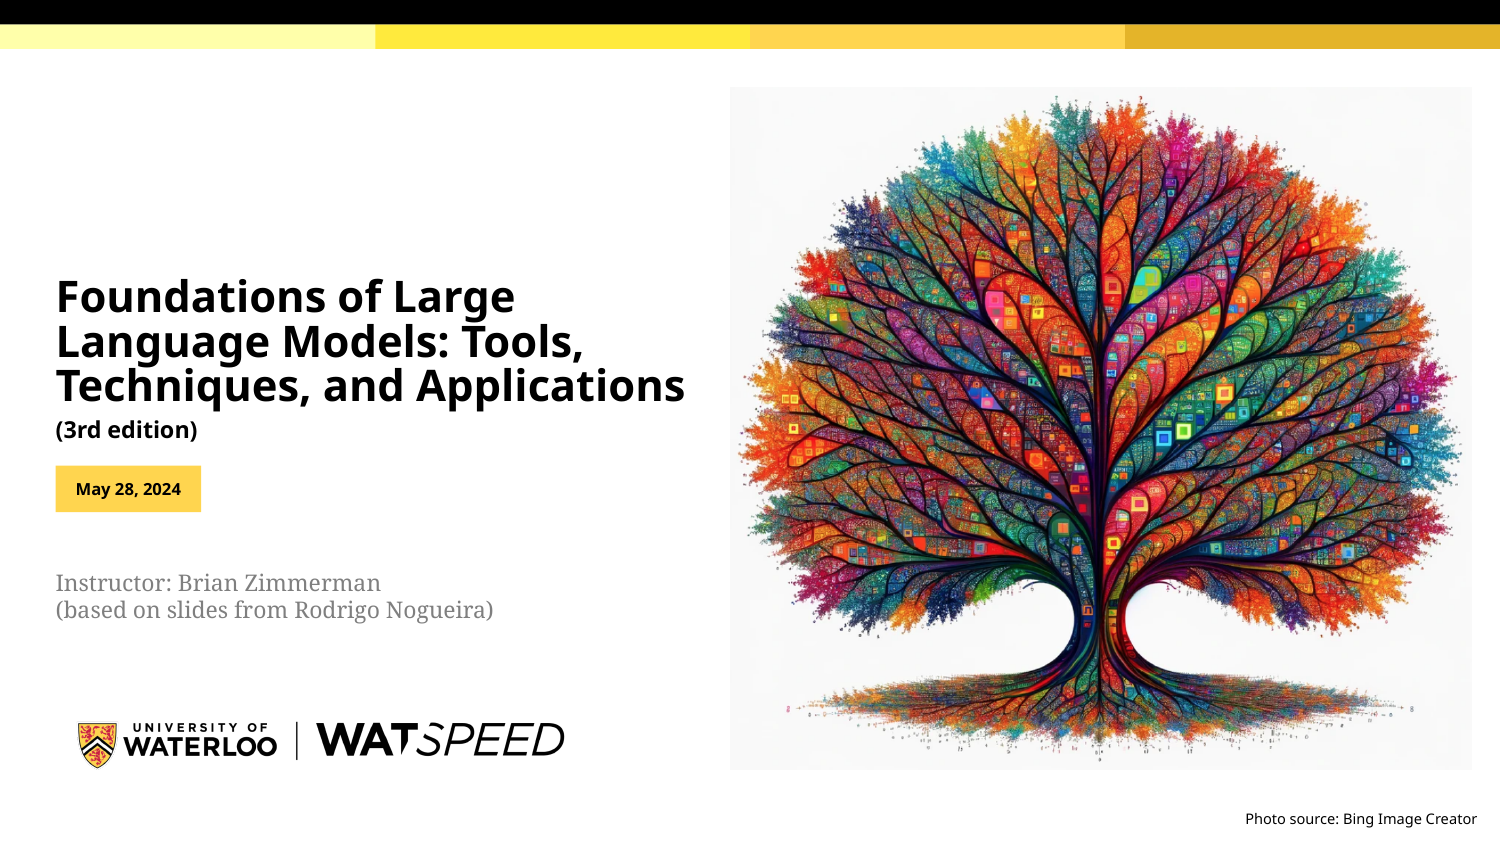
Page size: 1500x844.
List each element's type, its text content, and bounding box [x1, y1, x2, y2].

title Foundations of Large Language Models: Tools, Techniques, and Applications (3rd edition) [55, 267, 725, 449]
text_box Photo source: Bing Image Creator [1221, 794, 1491, 844]
picture [730, 87, 1473, 770]
picture [48, 684, 596, 798]
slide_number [55, 465, 202, 513]
subtitle Instructor: Brian Zimmerman (based on slides from Rodrigo Nogueira) [55, 562, 725, 645]
